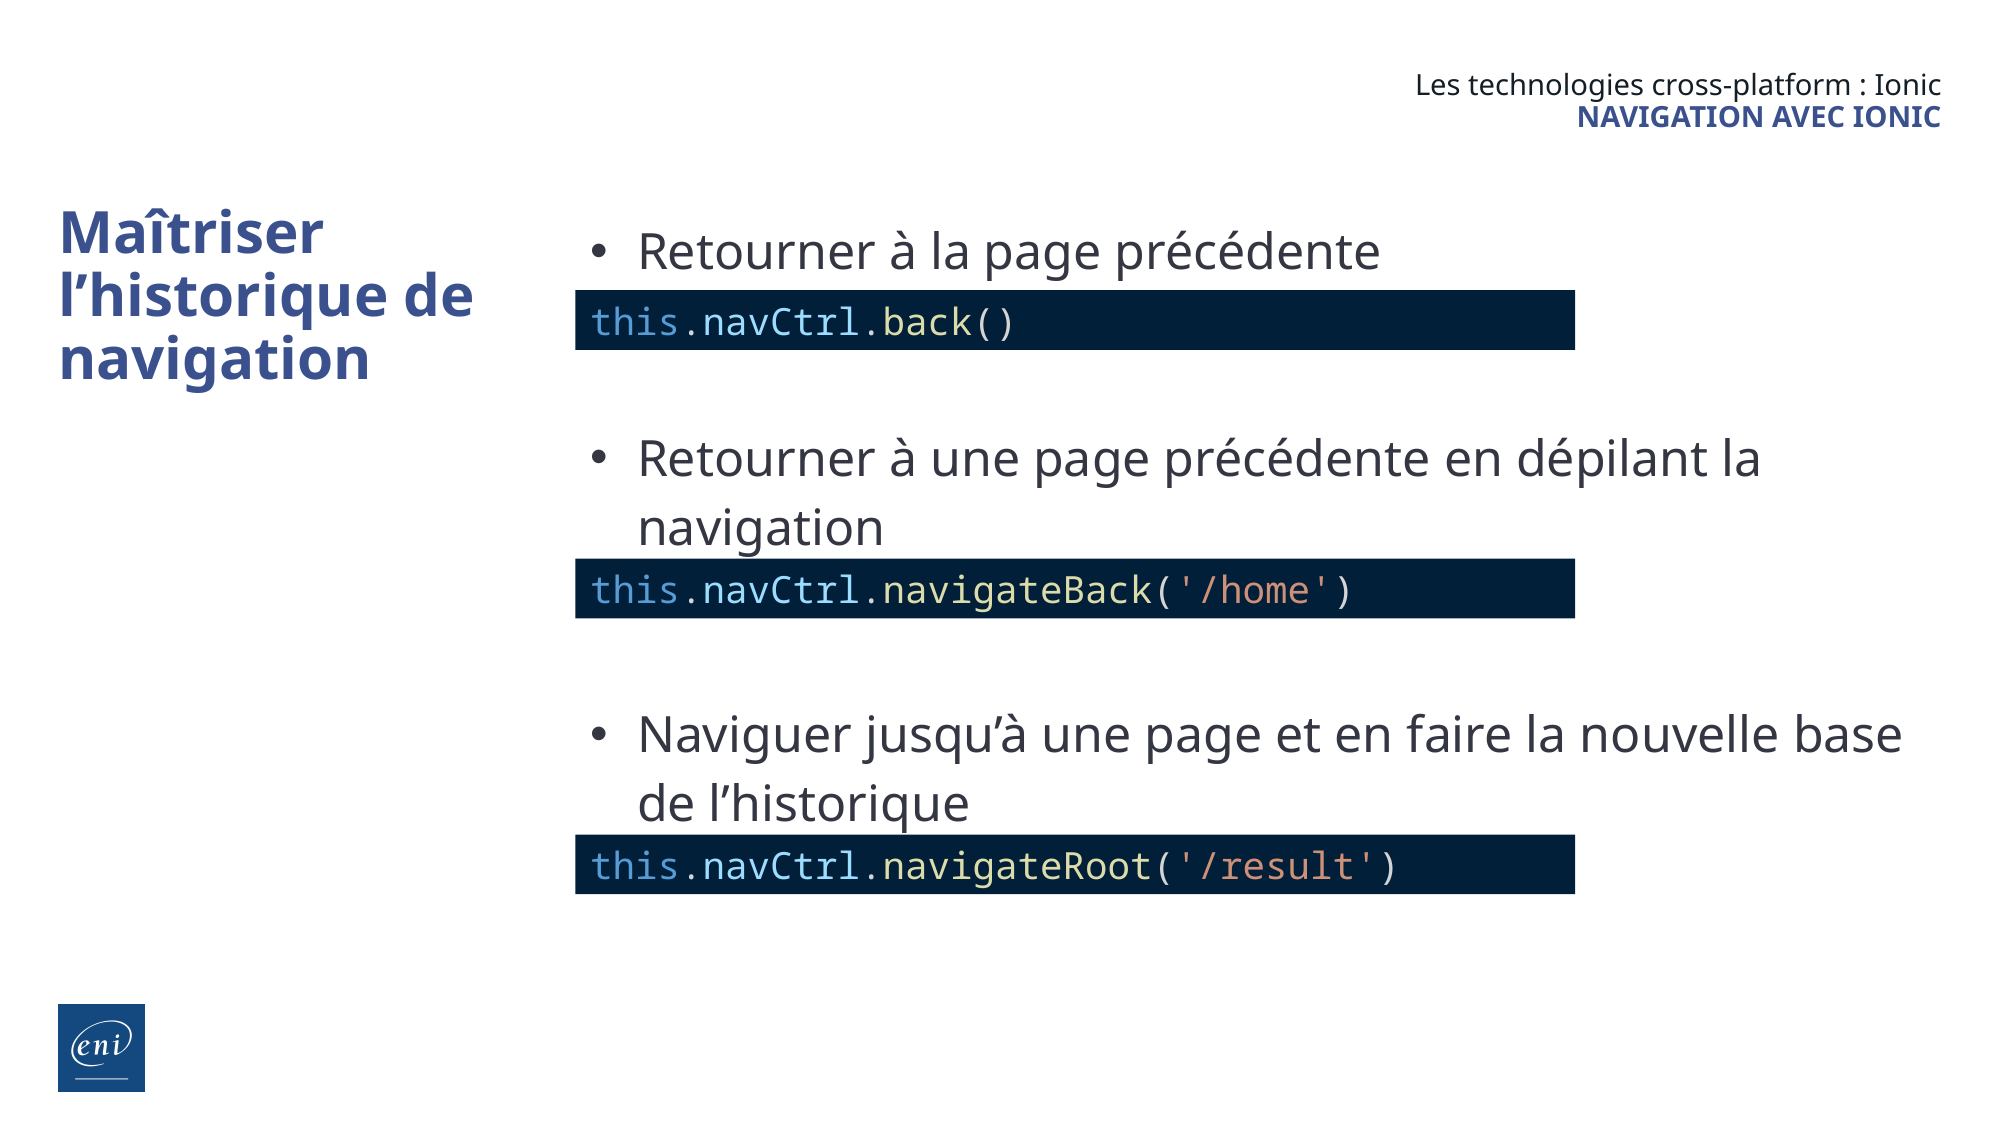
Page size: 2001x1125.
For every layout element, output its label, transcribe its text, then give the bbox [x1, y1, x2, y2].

text_box Les technologies cross-platform : Ionic Navigation avec Ionic [627, 70, 1942, 160]
text_box this.navCtrl.navigateBack('/home') [575, 558, 1576, 619]
text_box Maîtriser l’historique de navigation [58, 203, 526, 929]
text_box Retourner à la page précédente Retourner à une page précédente en dépilant la navigation Naviguer jusqu’à une page et en faire la nouvelle base de l’historique [575, 203, 1942, 894]
picture [58, 1004, 145, 1092]
text_box this.navCtrl.back() [575, 290, 1576, 350]
text_box this.navCtrl.navigateRoot('/result') [575, 834, 1576, 895]
